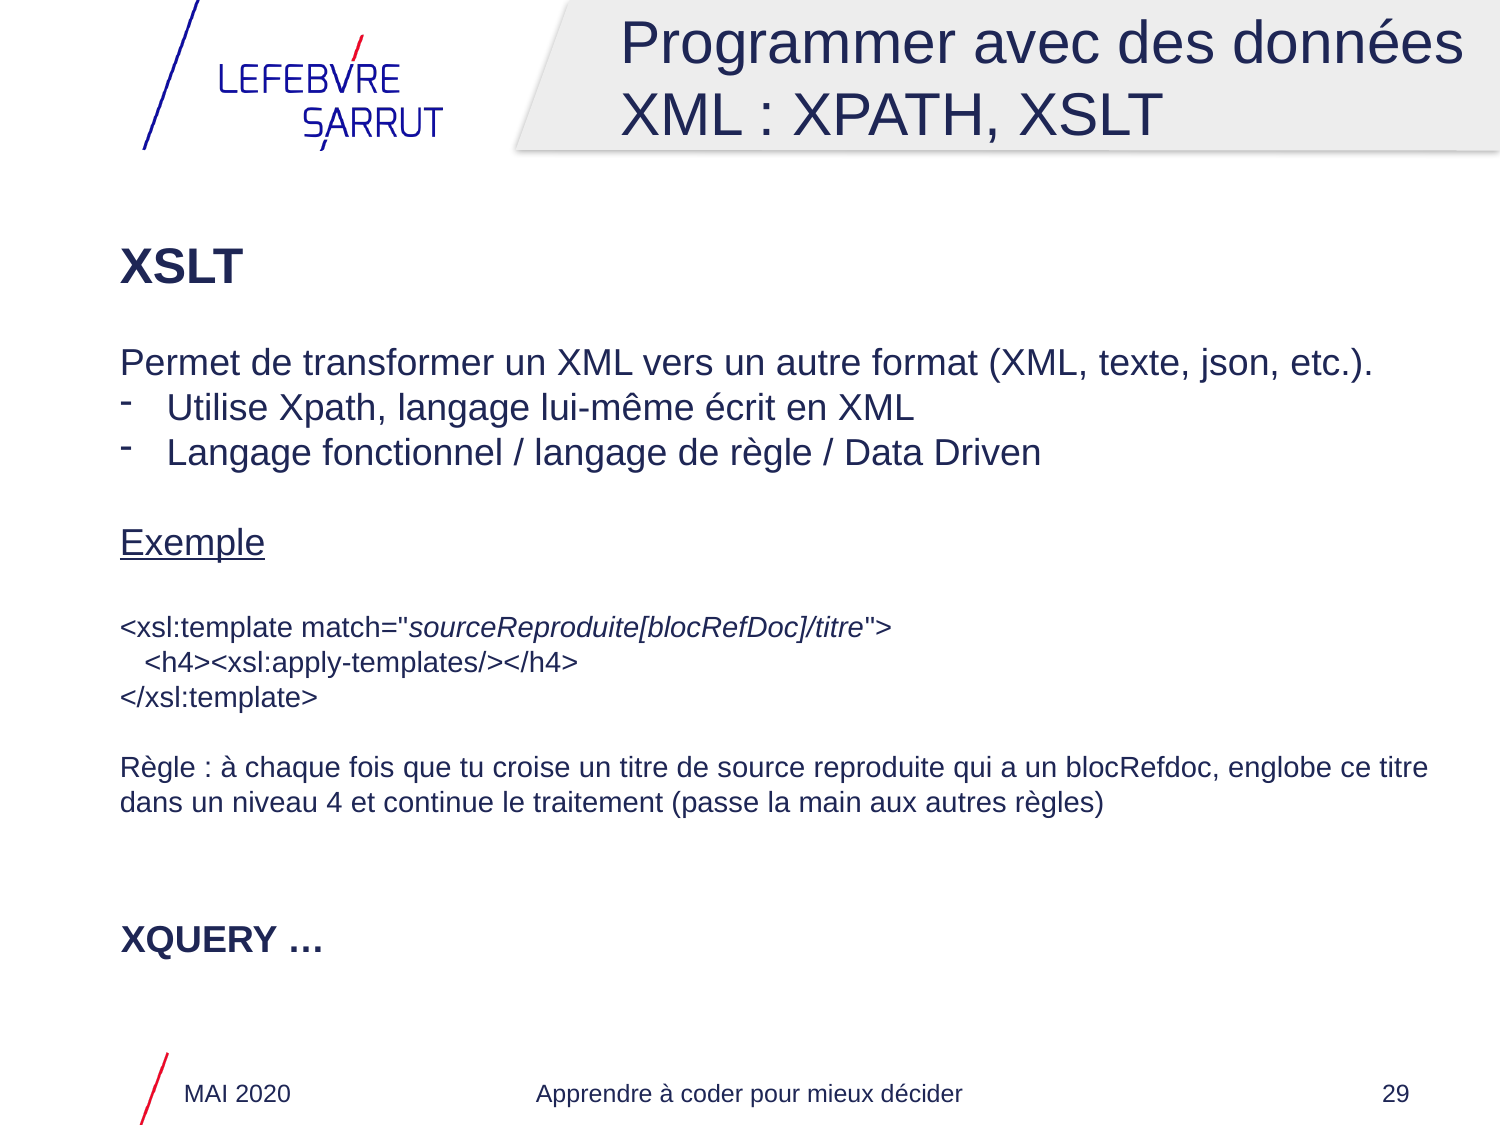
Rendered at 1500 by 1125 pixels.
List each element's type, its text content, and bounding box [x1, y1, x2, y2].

picture [139, 1052, 169, 1125]
picture [142, 0, 443, 151]
text_box XSLT Permet de transformer un XML vers un autre format (XML, texte, json, etc.). Utilise Xpath, langage lui-même écrit en XML Langage fonctionnel / langage de règle / Data Driven Exemple <xsl:template match="sourceReproduite[blocRefDoc]/titre"> <h4><xsl:apply-templates/></h4> </xsl:template> Règle : à chaque fois que tu croise un titre de source reproduite qui a un blocRefdoc, englobe ce titre dans un niveau 4 et continue le traitement (passe la main aux autres règles) [104, 226, 1500, 826]
text_box XQUERY … [106, 907, 341, 968]
title Programmer avec des données XML : XPATH, XSLT [604, 0, 1500, 151]
slide_number 29 [1074, 1062, 1425, 1123]
footer Apprendre à coder pour mieux décider [512, 1062, 988, 1123]
slide_number MAI 2020 [168, 1062, 469, 1123]
